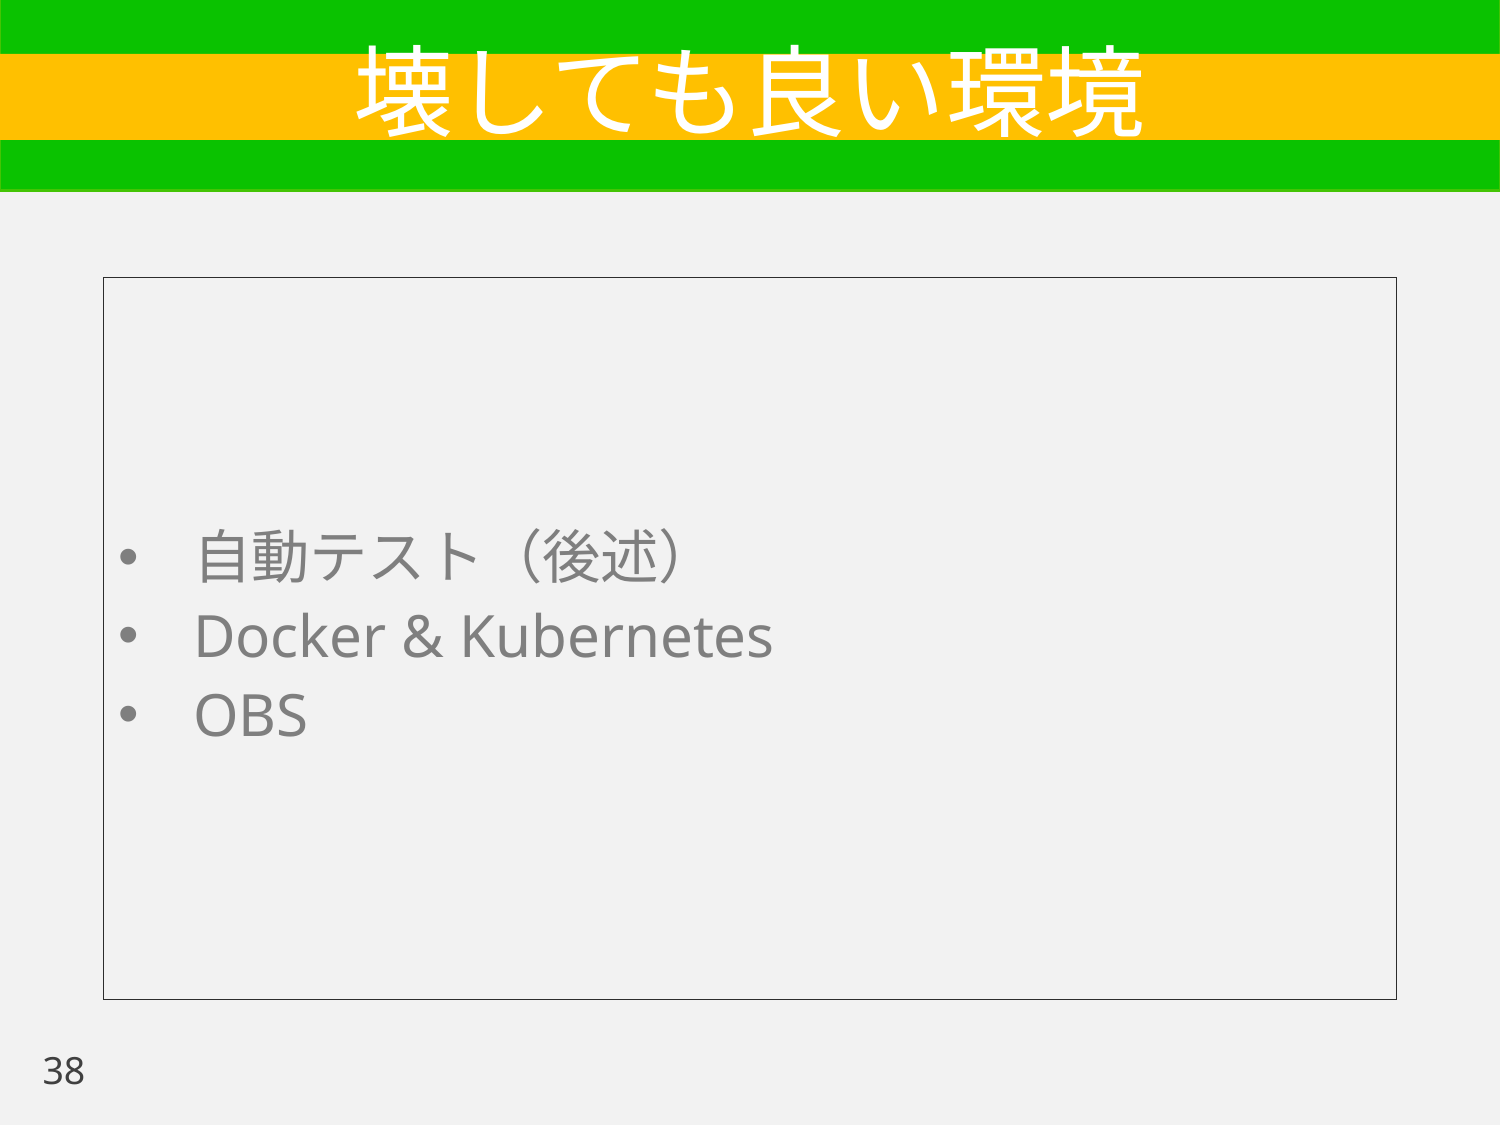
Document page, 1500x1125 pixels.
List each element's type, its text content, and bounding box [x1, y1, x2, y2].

list 自動テスト（後述） Docker & Kubernetes OBS [103, 277, 1397, 1000]
title 壊しても良い環境 [0, 53, 1500, 140]
slide_number 38 [27, 1042, 146, 1102]
